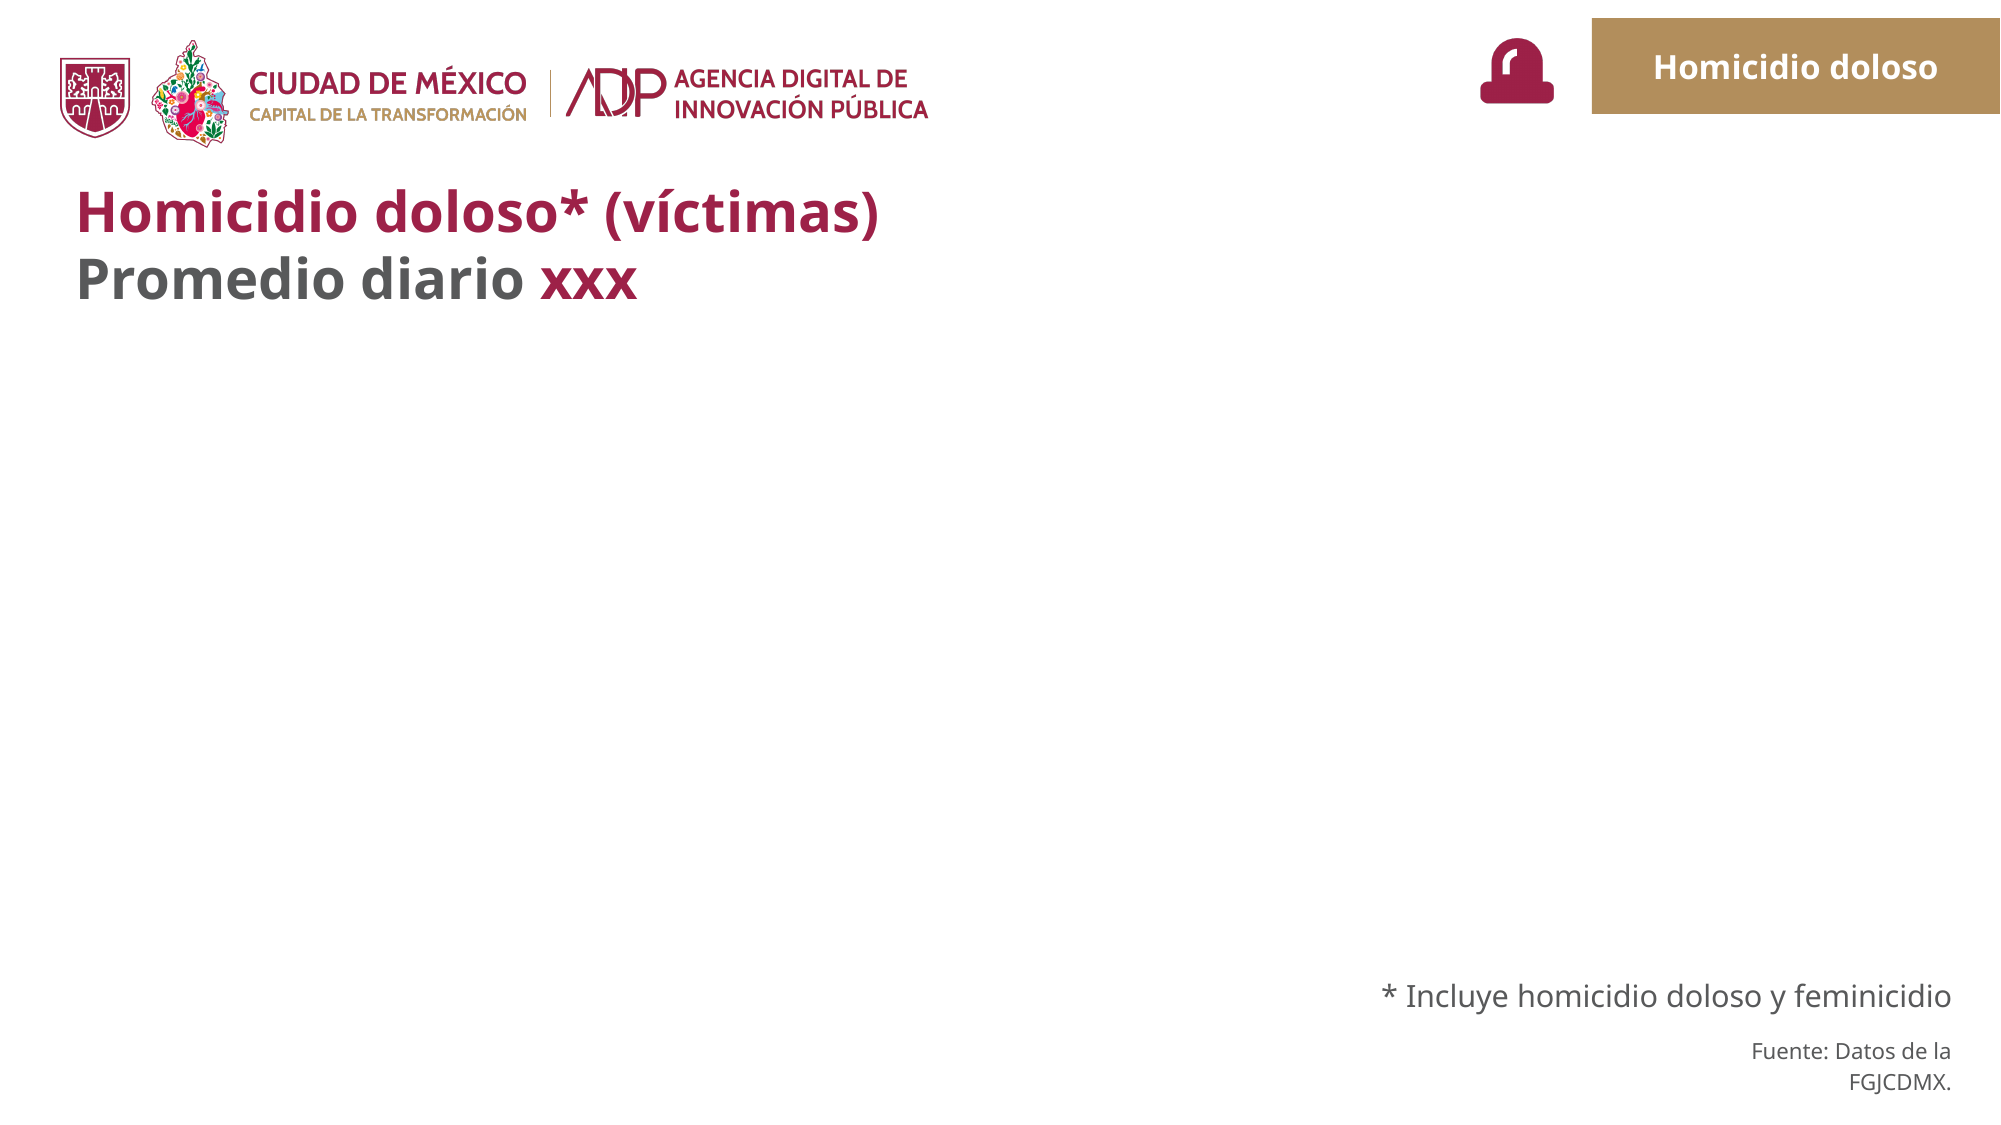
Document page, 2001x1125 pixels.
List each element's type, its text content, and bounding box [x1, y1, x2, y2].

text_box * Incluye homicidio doloso y feminicidio [1363, 961, 1962, 1024]
text_box Homicidio doloso [1591, 18, 2000, 114]
picture [60, 40, 526, 148]
picture [565, 68, 670, 118]
text_box Homicidio doloso* (víctimas) Promedio diario xxx [60, 168, 1061, 319]
picture [674, 69, 930, 119]
picture [1473, 26, 1561, 115]
text_box Fuente: Datos de la FGJCDMX. [1633, 1024, 1962, 1106]
